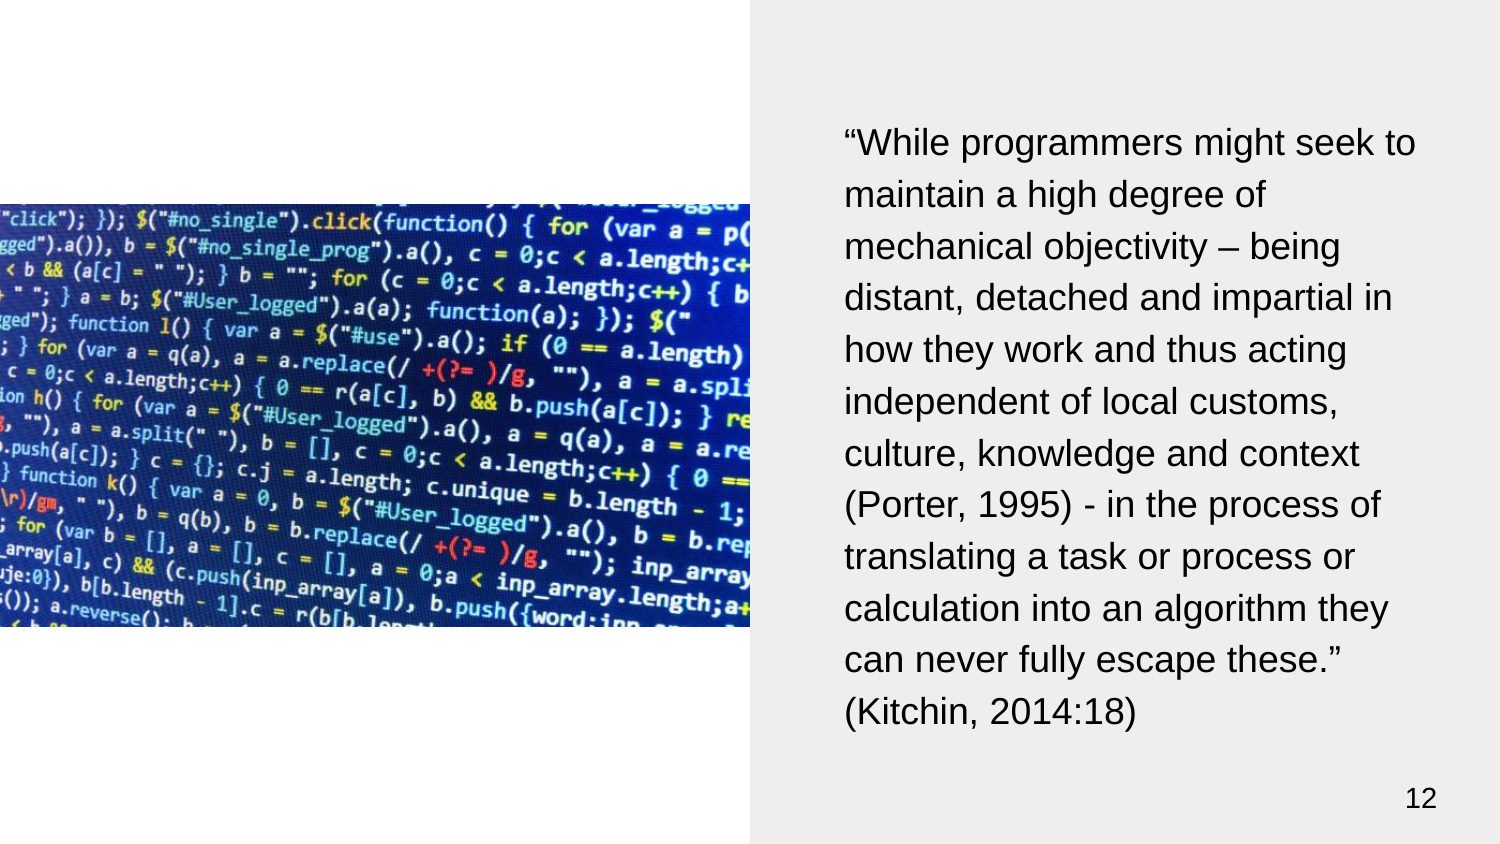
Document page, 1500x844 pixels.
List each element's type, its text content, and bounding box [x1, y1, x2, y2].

slide_number 12 [1389, 764, 1480, 830]
picture [0, 204, 751, 628]
list “While programmers might seek to maintain a high degree of mechanical objectivity – being distant, detached and impartial in how they work and thus acting independent of local customs, culture, knowledge and context (Porter, 1995) - in the process of translating a task or process or calculation into an algorithm they can never fully escape these.” (Kitchin, 2014:18) [810, 118, 1440, 725]
